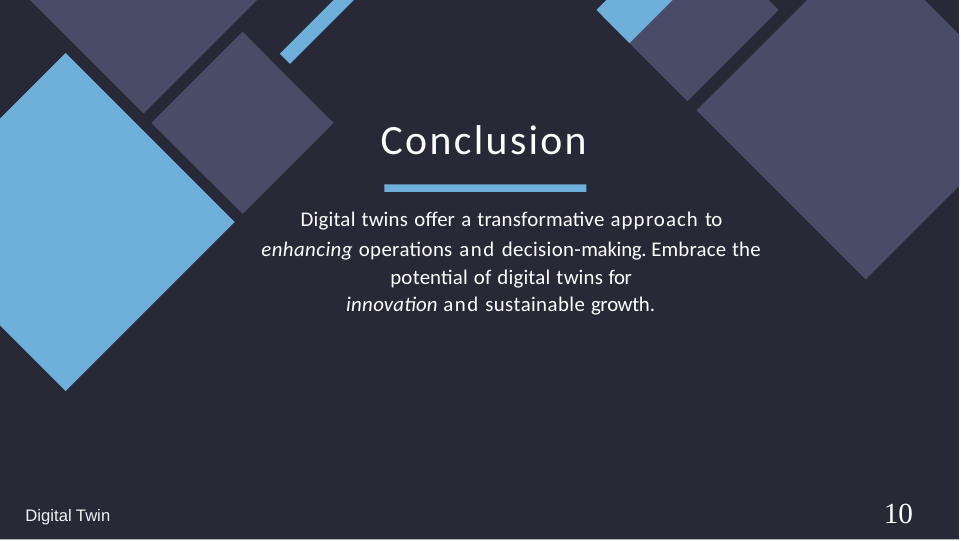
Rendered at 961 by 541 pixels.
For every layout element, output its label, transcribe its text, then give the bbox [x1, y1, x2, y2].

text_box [596, 0, 779, 102]
title Conclusion [378, 110, 647, 204]
text_box [384, 184, 587, 192]
text_box Digital Twin [25, 504, 333, 525]
list Digital twins oﬀer a transformative approach to enhancing operations and decision-making. Embrace the potential of digital twins for innovation and sustainable growth. [217, 201, 806, 503]
text_box [696, 0, 960, 280]
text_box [0, 0, 355, 392]
slide_number 10 [692, 494, 914, 540]
